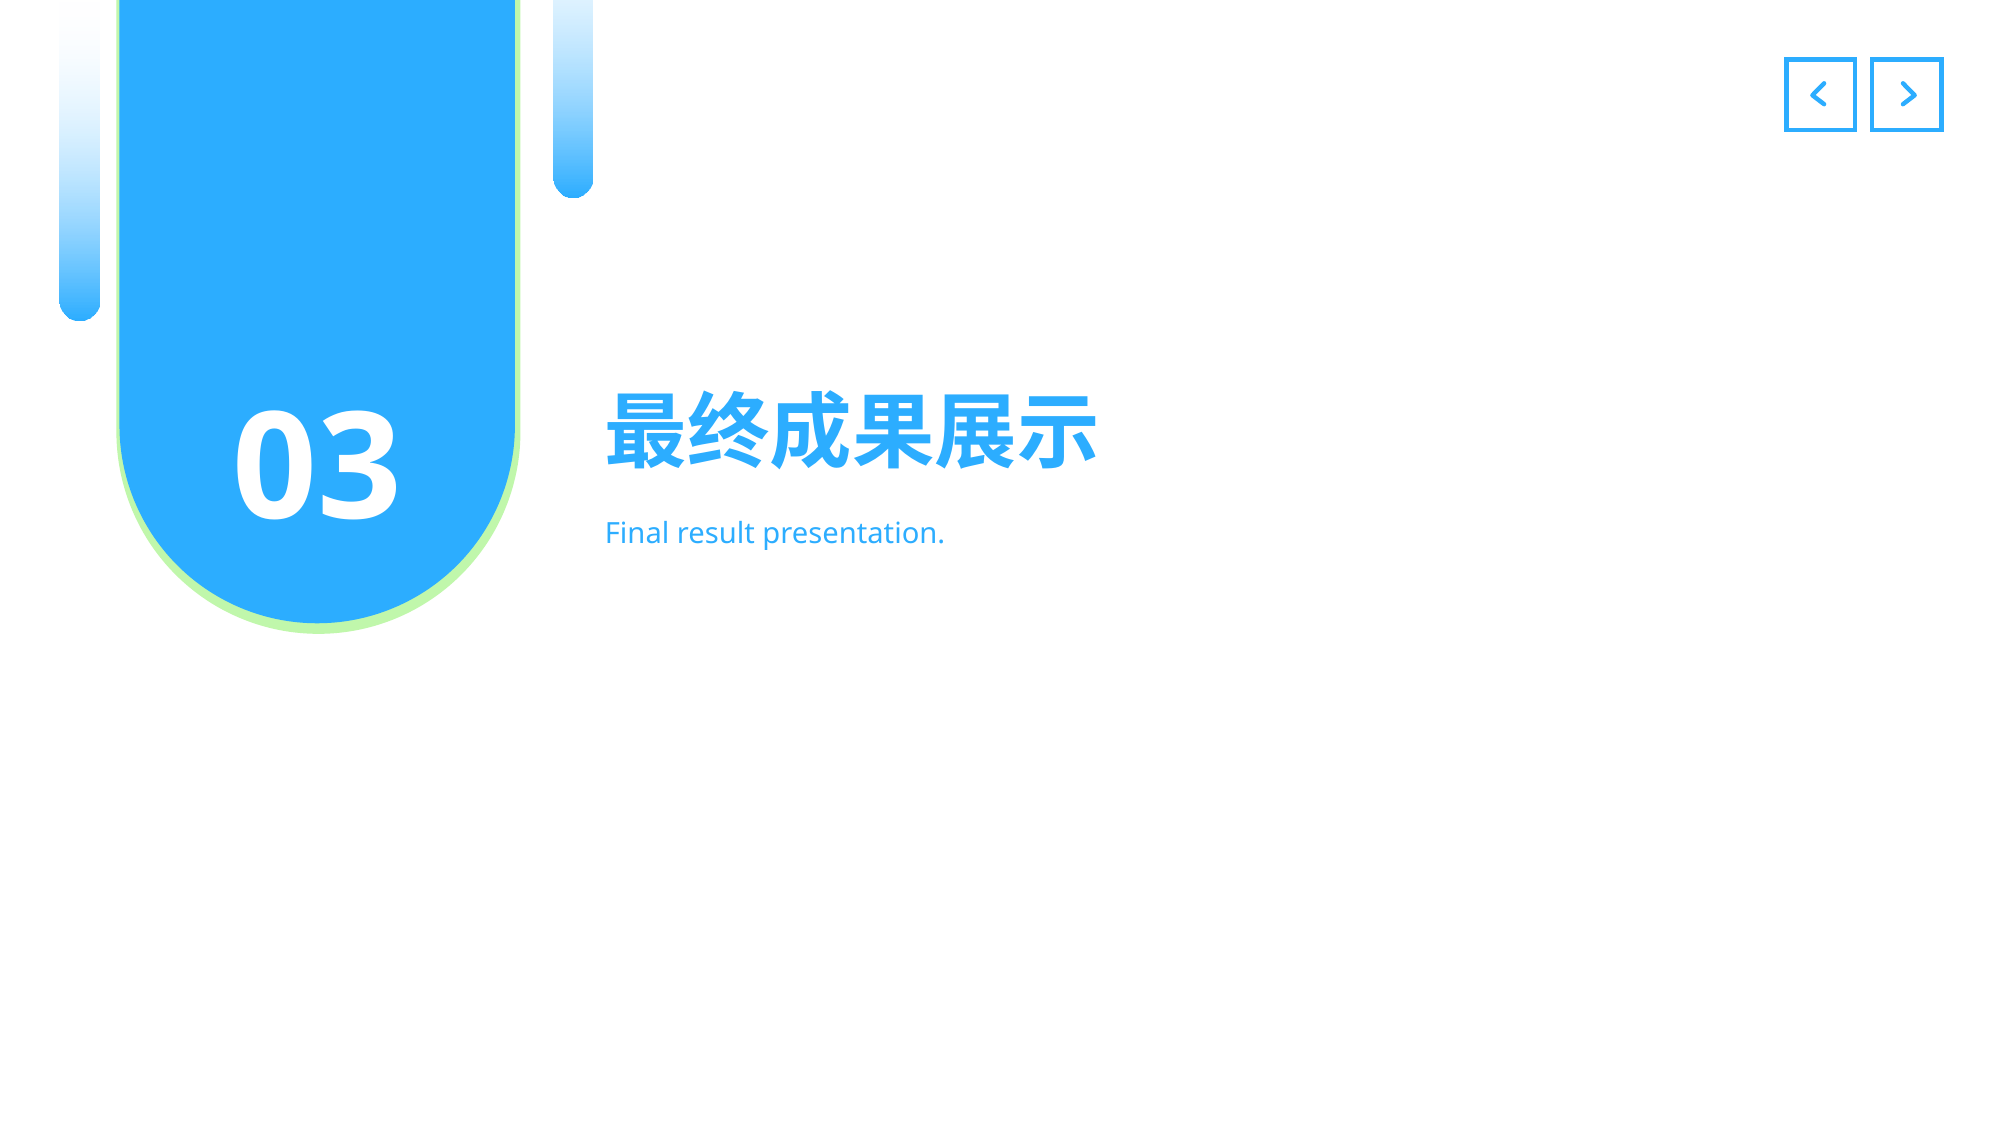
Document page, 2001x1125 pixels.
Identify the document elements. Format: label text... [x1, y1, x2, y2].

text_box Final result presentation. [592, 502, 1788, 563]
text_box [552, 0, 594, 199]
text_box [58, 0, 101, 322]
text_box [1786, 59, 1942, 131]
text_box [173, 563, 461, 625]
text_box [115, 0, 126, 497]
text_box [508, 0, 522, 505]
text_box [118, 0, 516, 482]
text_box 03 [126, 365, 508, 563]
text_box 最终成果展示 [592, 359, 1856, 492]
text_box [163, 563, 474, 635]
